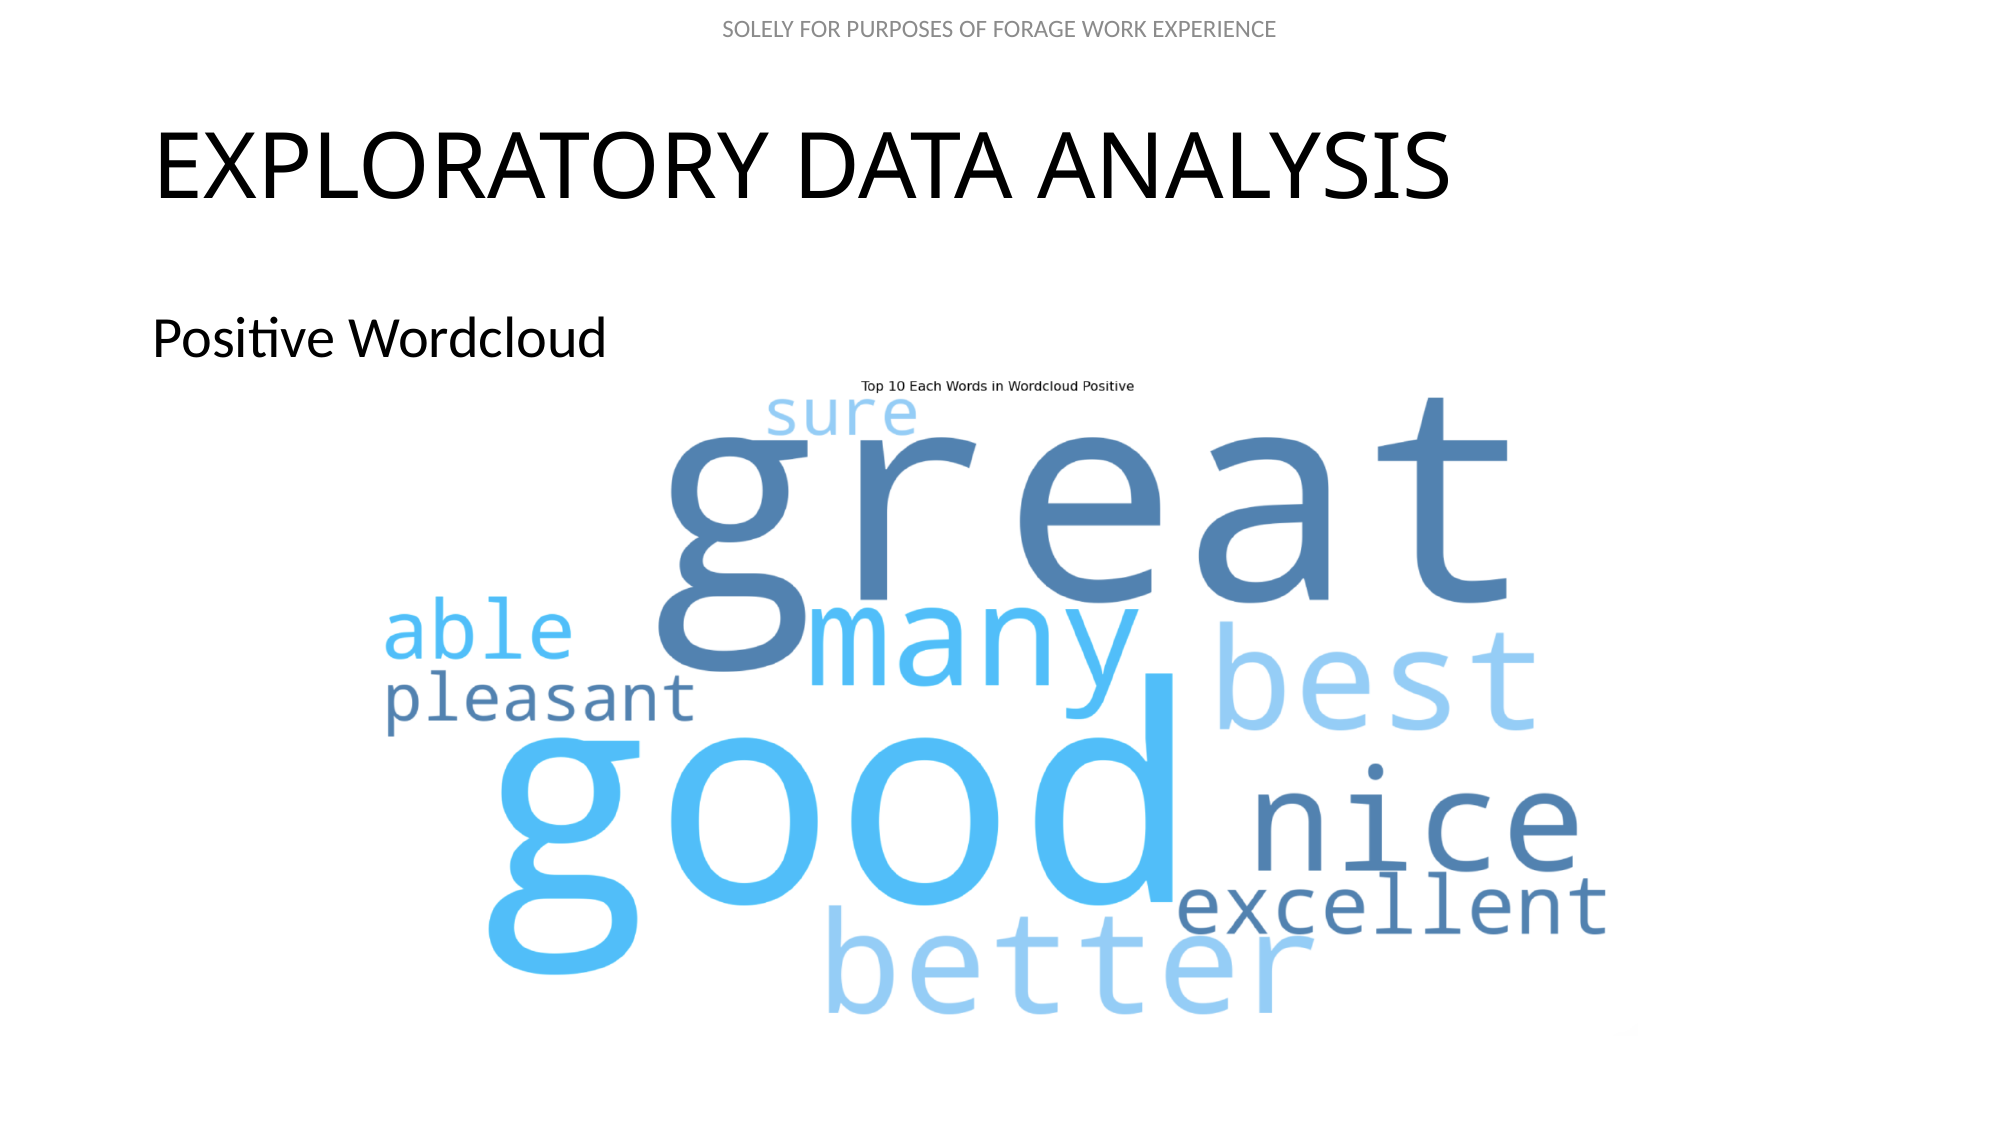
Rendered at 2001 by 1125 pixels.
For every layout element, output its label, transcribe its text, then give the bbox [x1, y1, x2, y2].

picture [362, 372, 1638, 1036]
list Positive Wordcloud [137, 299, 1863, 1014]
title EXPLORATORY DATA ANALYSIS [137, 59, 1863, 278]
